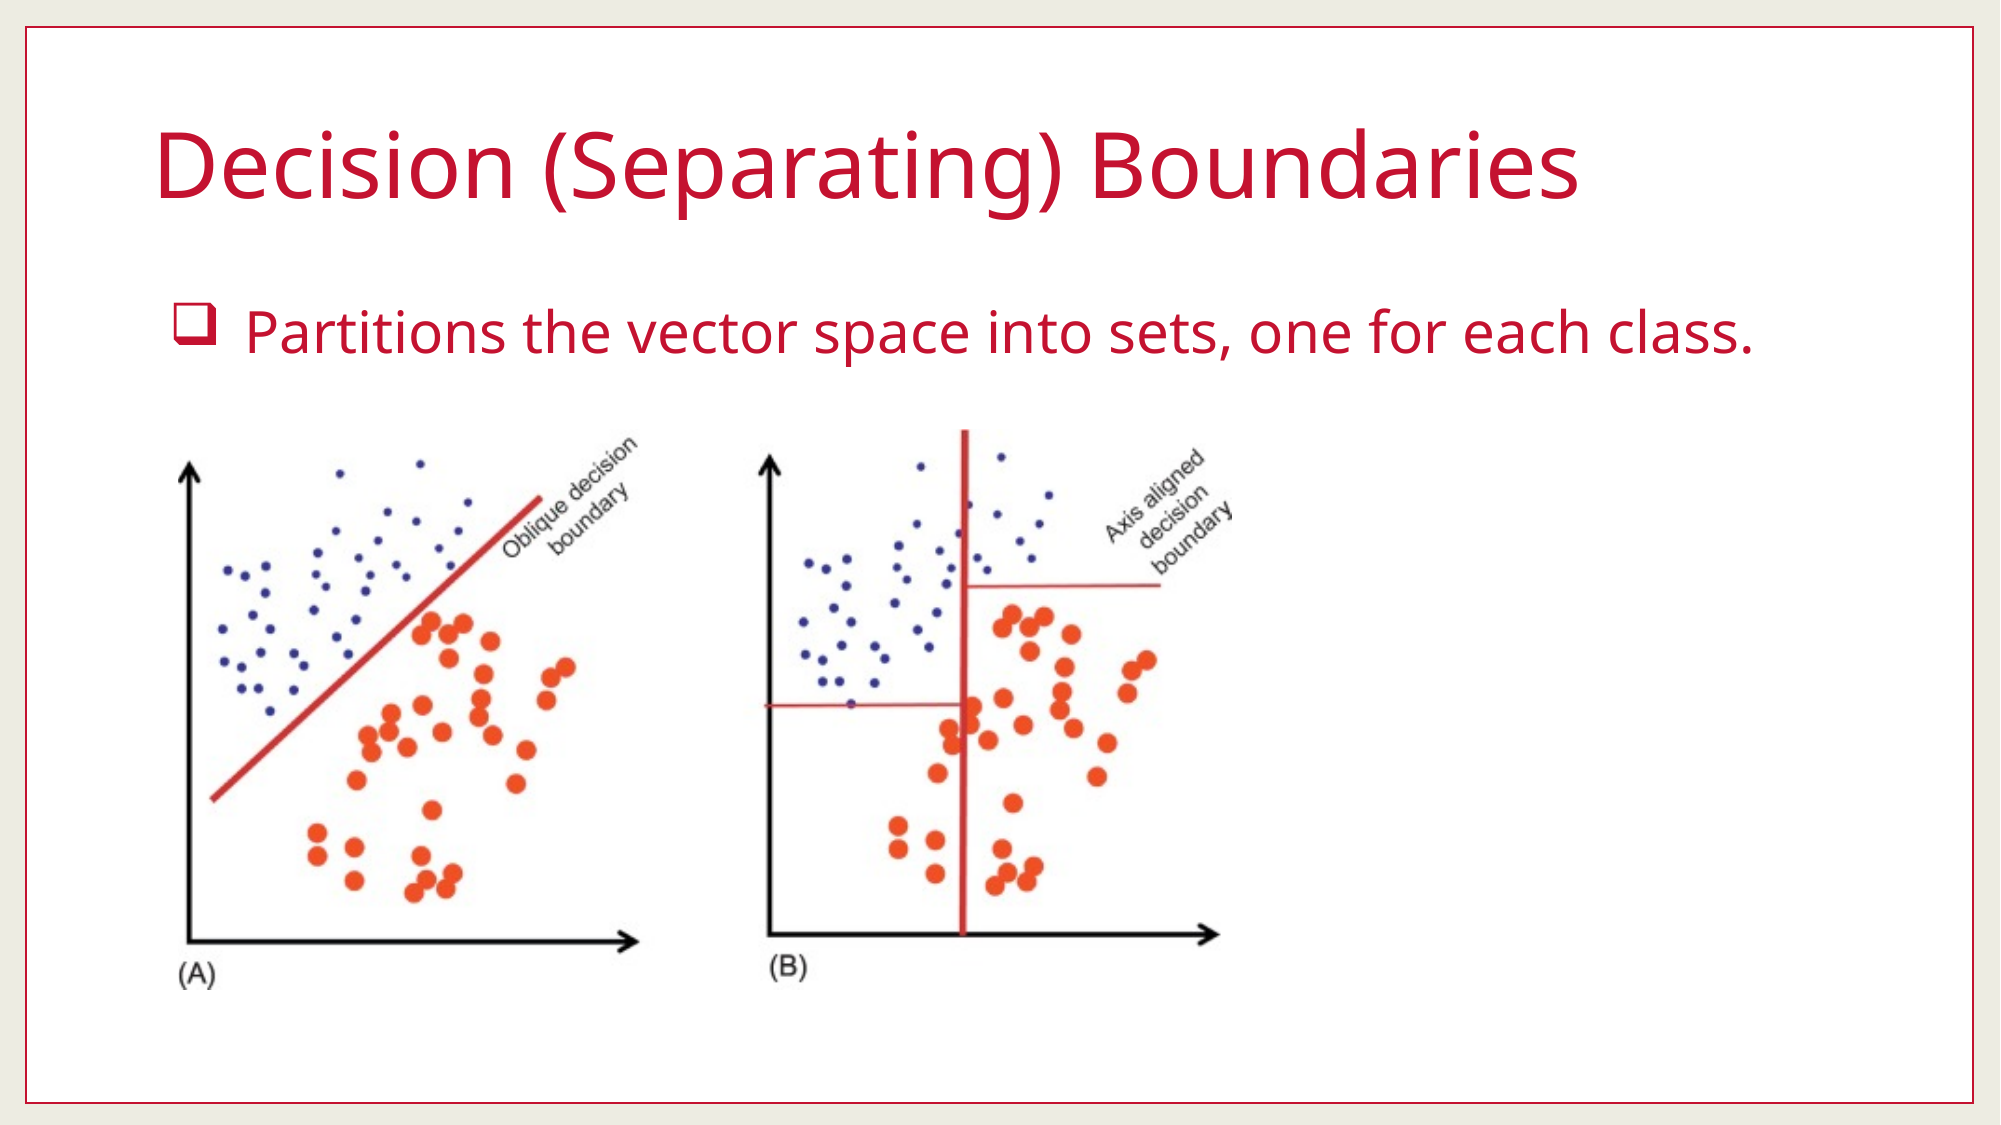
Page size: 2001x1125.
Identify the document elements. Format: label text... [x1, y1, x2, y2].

title Decision (Separating) Boundaries [137, 59, 1945, 278]
picture [178, 429, 1233, 991]
list Partitions the vector space into sets, one for each class. [154, 296, 1972, 1010]
